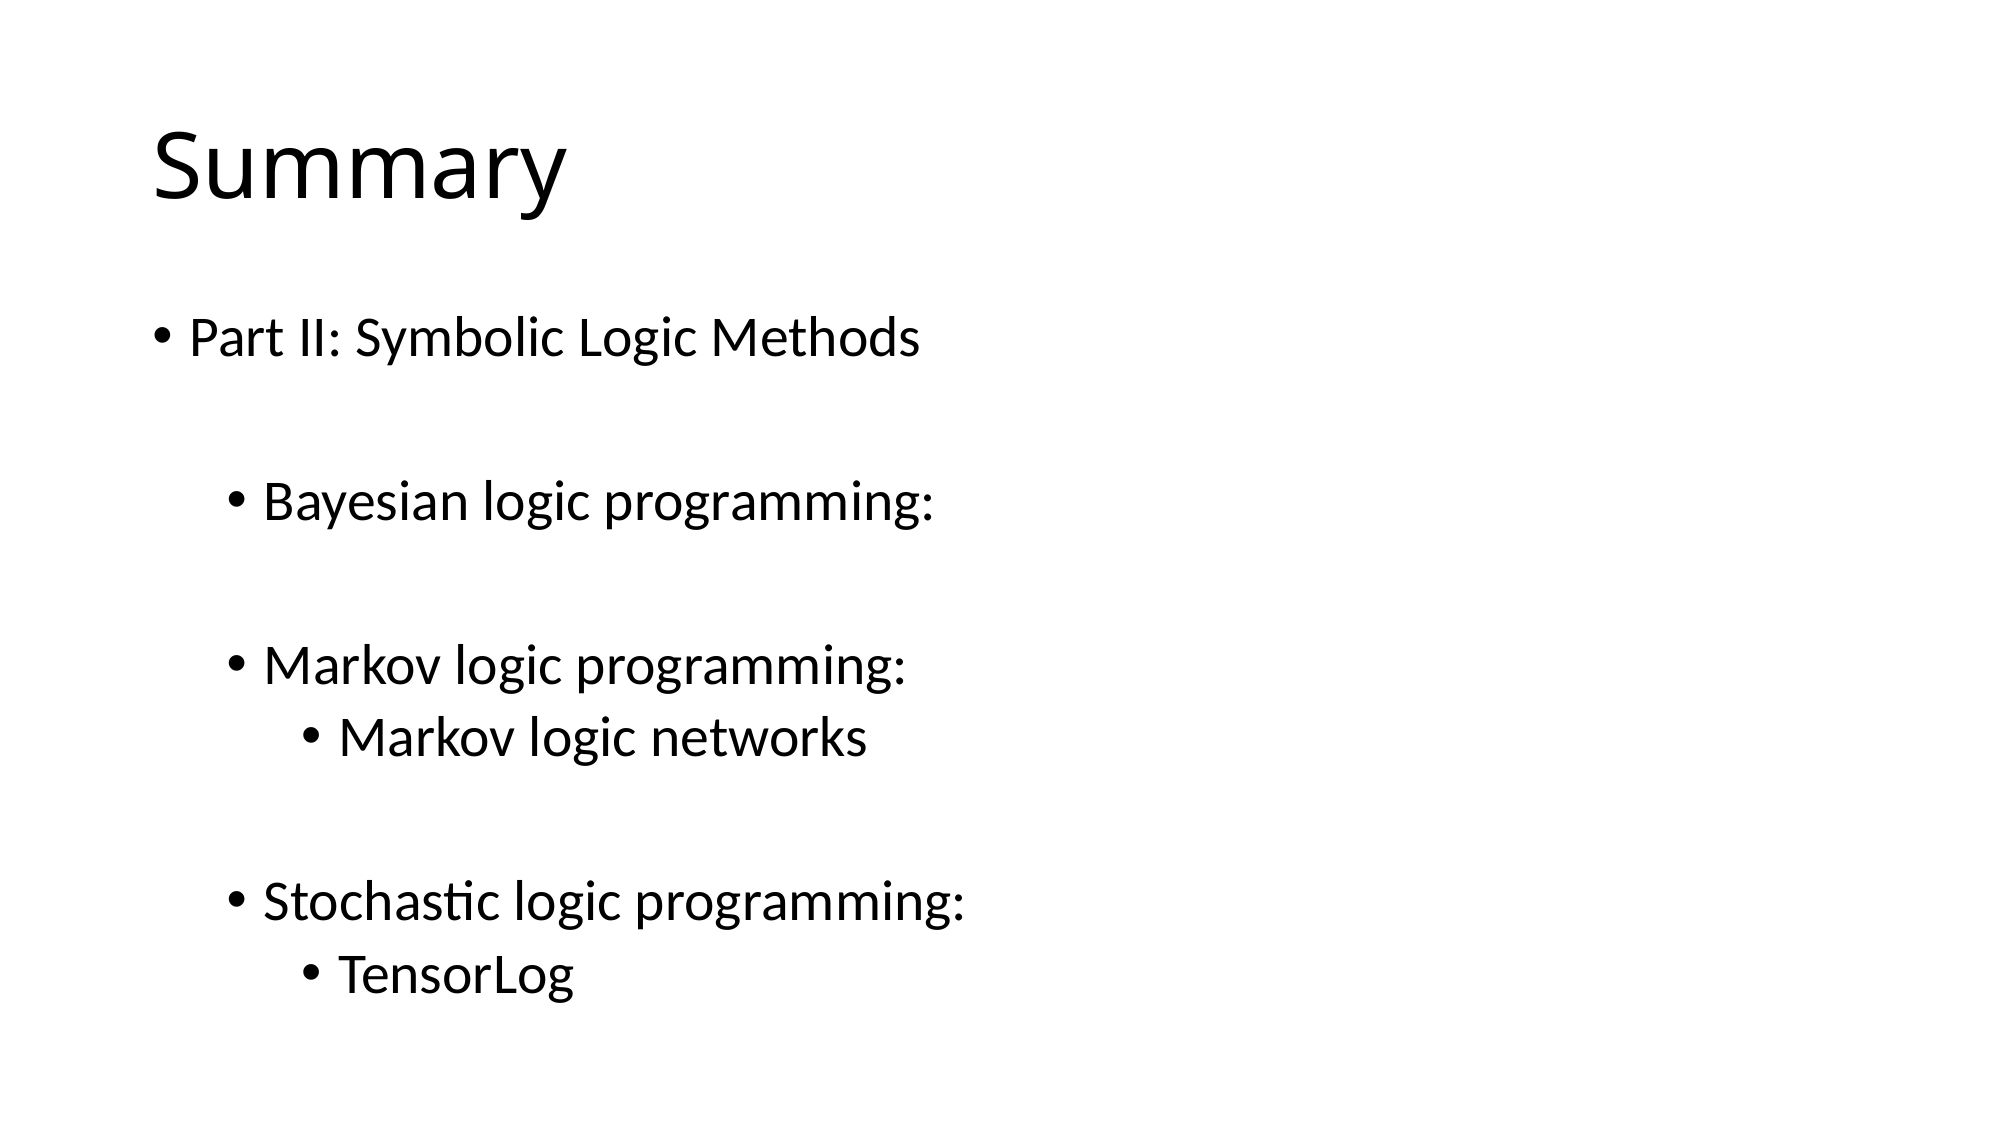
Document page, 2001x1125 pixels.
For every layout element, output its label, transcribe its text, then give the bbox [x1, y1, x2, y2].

list Part II: Symbolic Logic Methods Bayesian logic programming: Markov logic programming: Markov logic networks Stochastic logic programming: TensorLog [137, 299, 1863, 1014]
title Summary [137, 59, 1863, 278]
